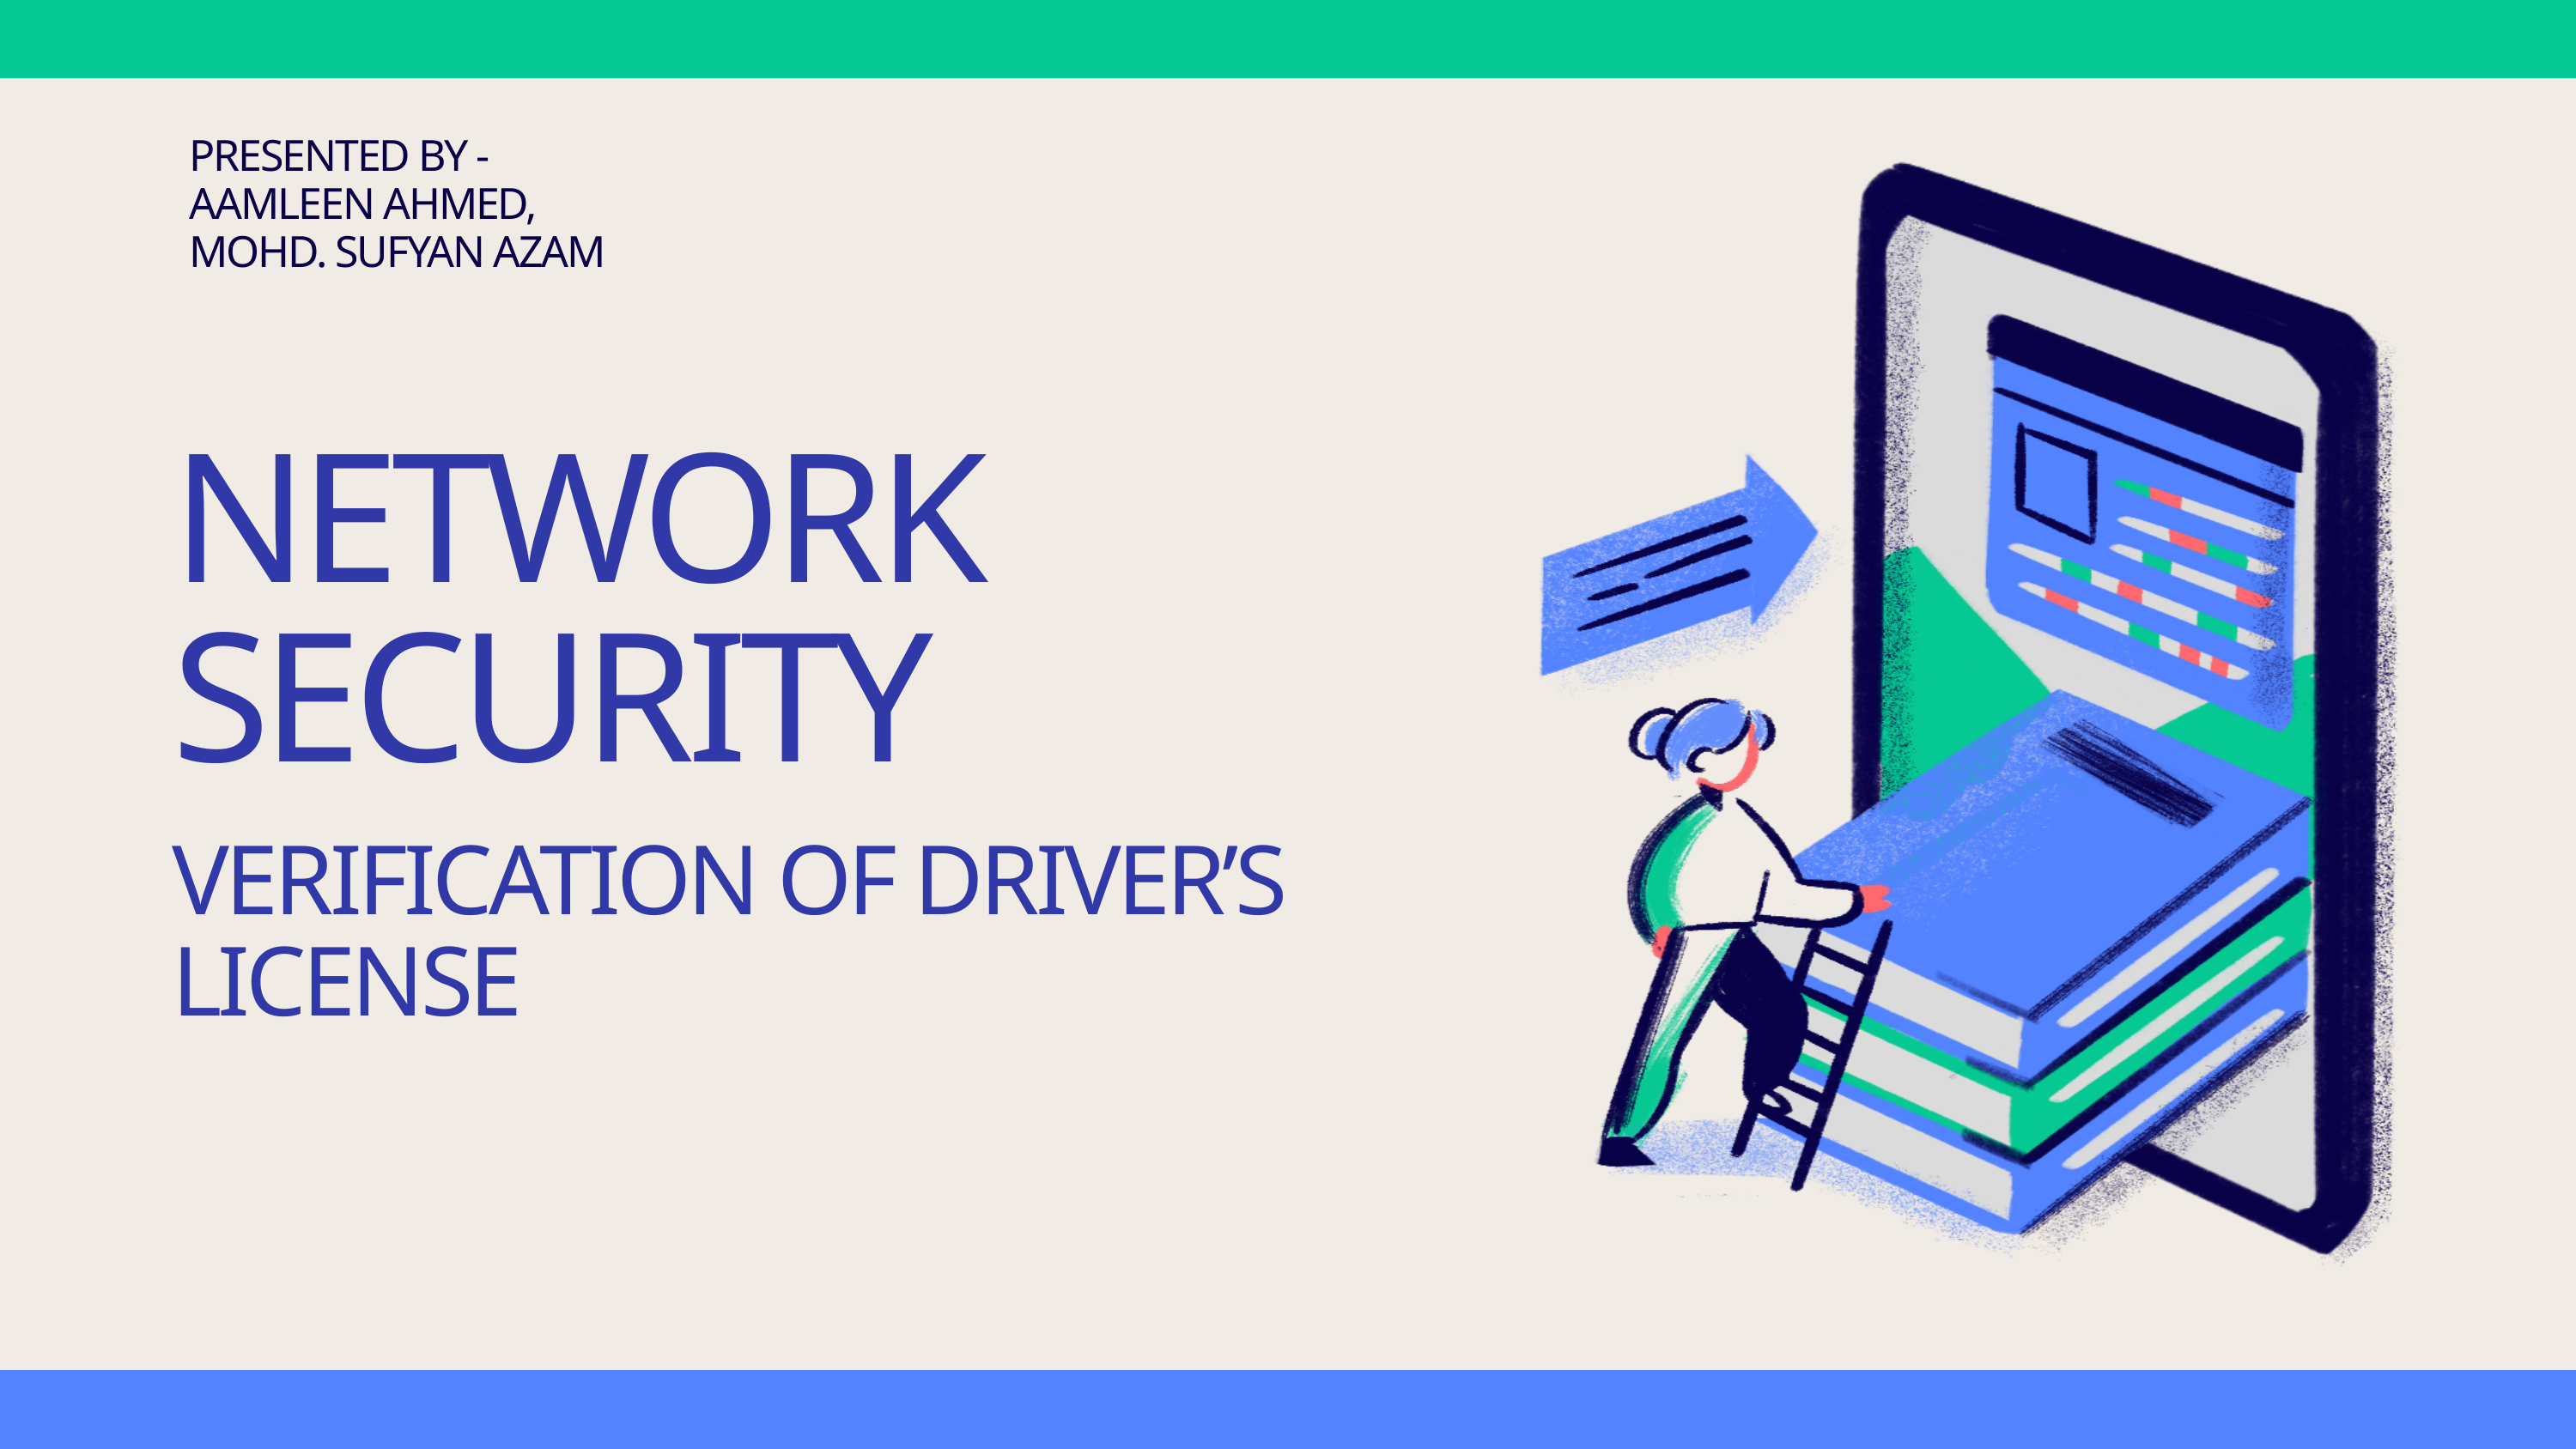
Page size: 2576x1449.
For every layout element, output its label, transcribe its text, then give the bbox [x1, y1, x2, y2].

text_box [1527, 150, 2404, 1299]
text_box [0, 1369, 2576, 1449]
text_box PRESENTED BY - AAMLEEN AHMED, MOHD. SUFYAN AZAM [189, 131, 1401, 276]
text_box VERIFICATION OF DRIVER’S LICENSE [171, 832, 1378, 1036]
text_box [0, 0, 2576, 79]
text_box NETWORK SECURITY [171, 439, 1419, 797]
